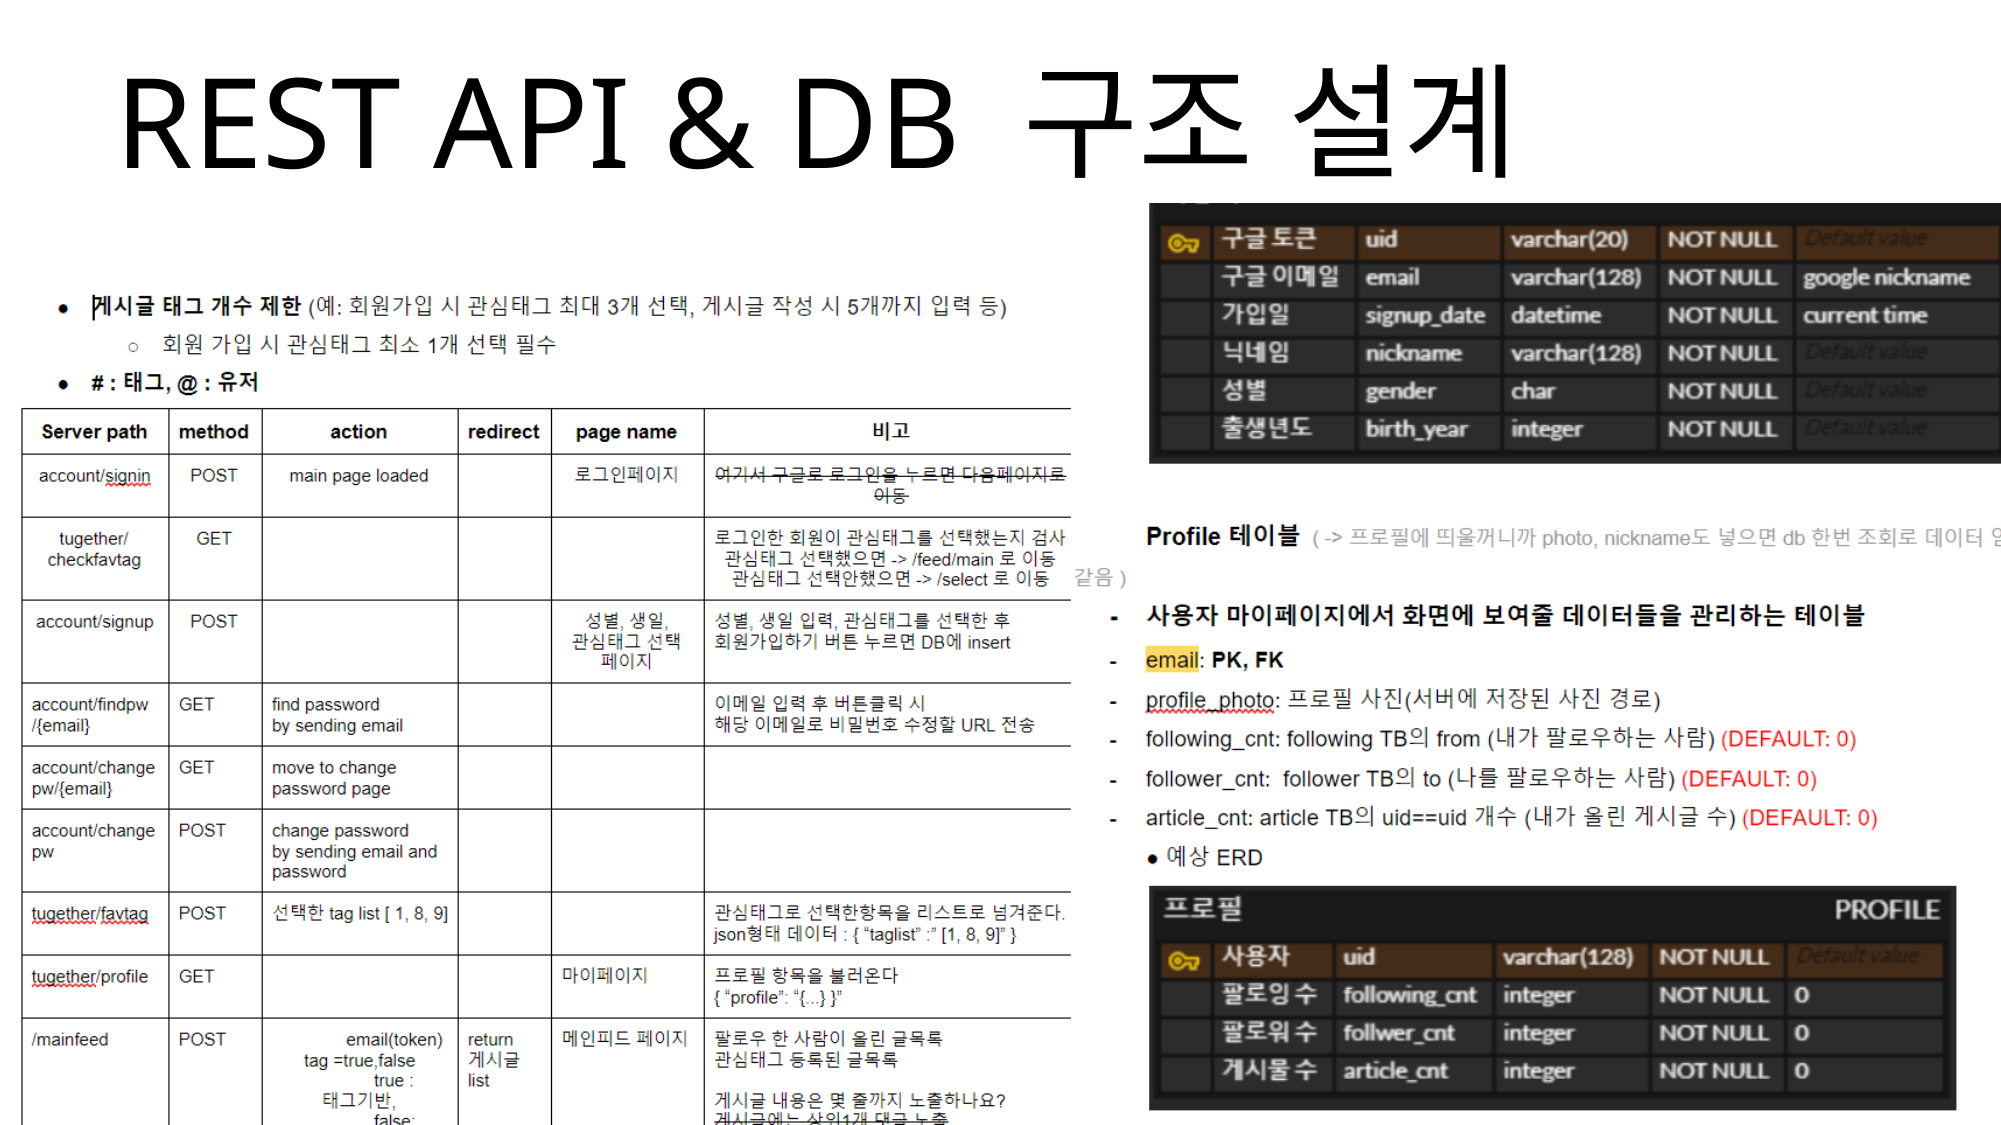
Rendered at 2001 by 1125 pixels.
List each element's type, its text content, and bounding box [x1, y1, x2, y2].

picture [0, 203, 2001, 1125]
text_box REST API & DB 구조 설계 [43, 36, 1591, 202]
